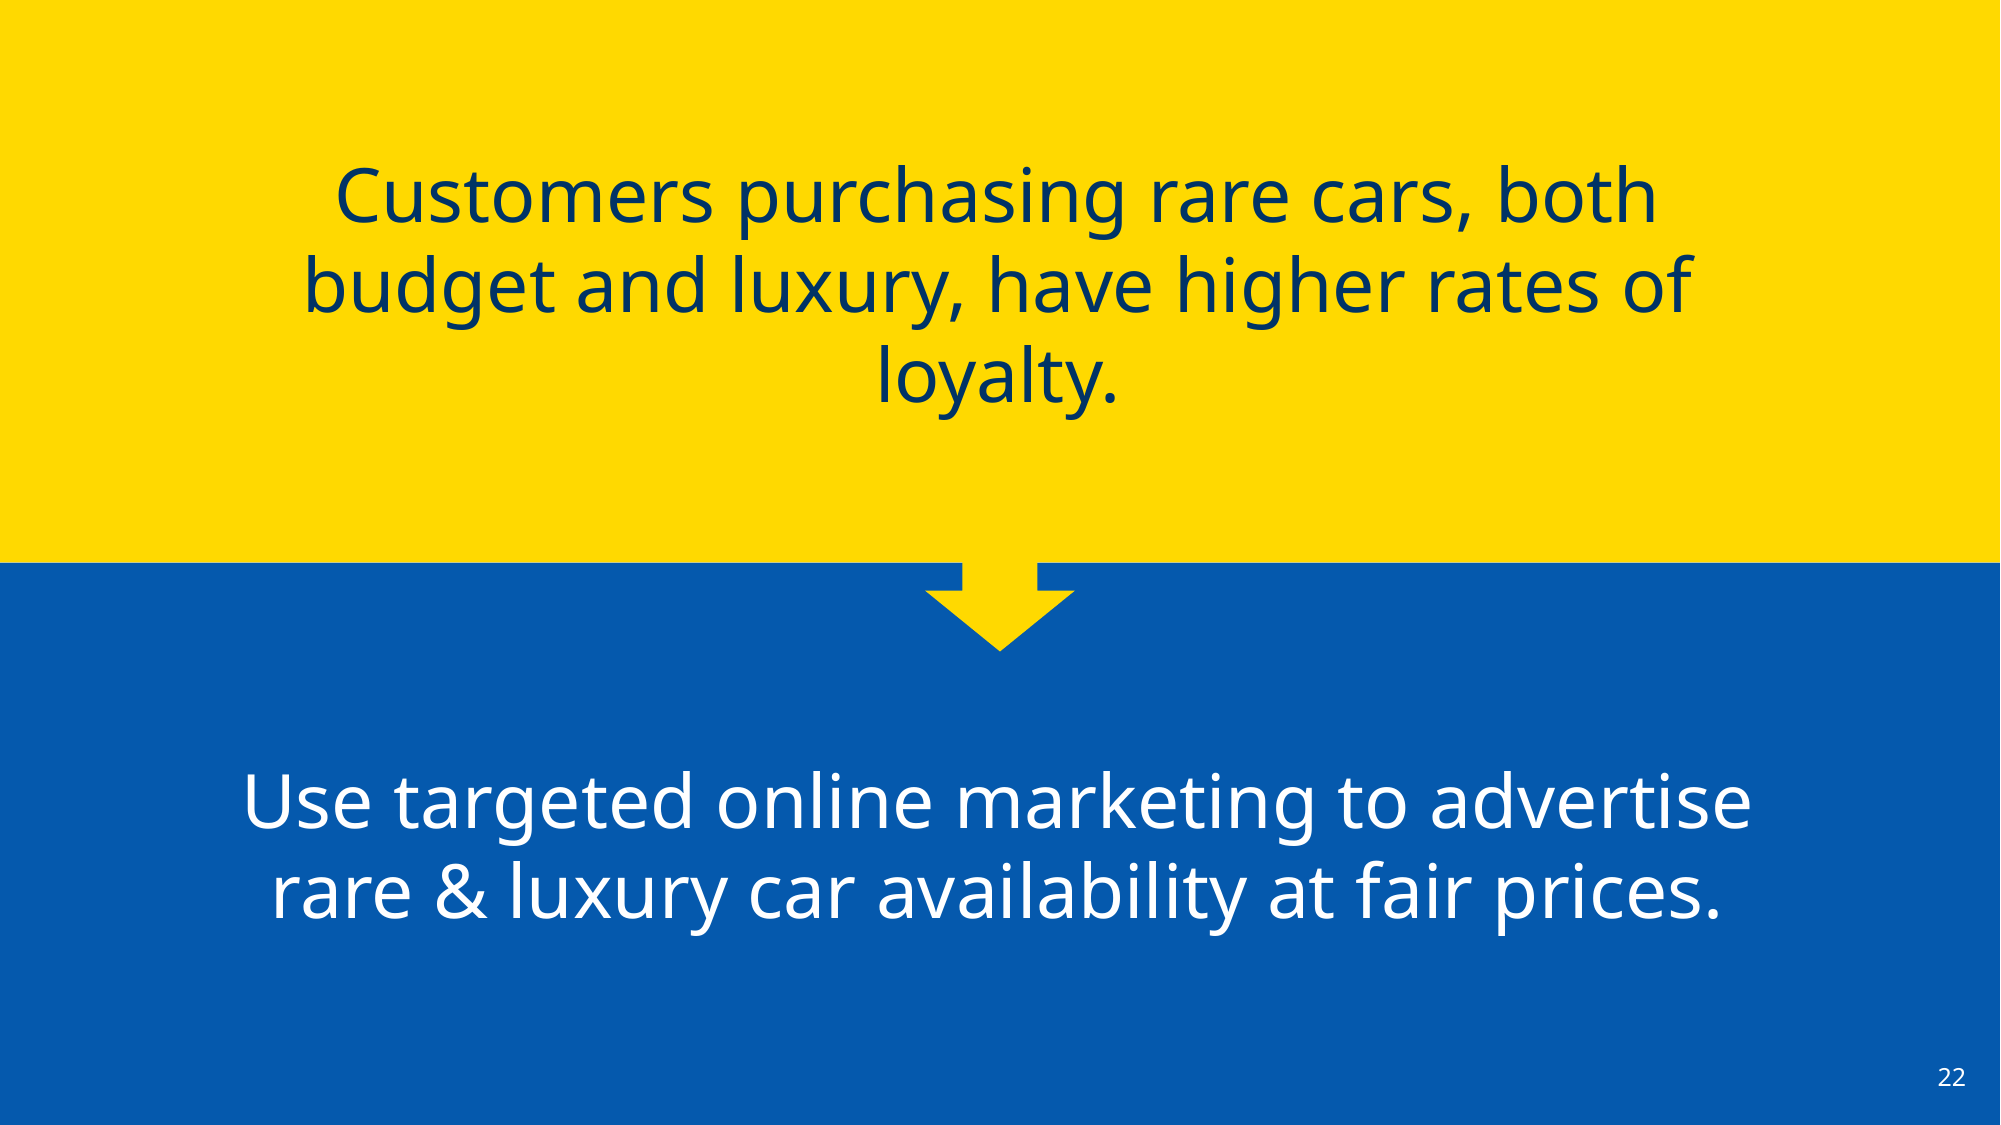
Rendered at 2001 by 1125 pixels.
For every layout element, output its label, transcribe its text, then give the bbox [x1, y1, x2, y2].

text_box [0, 0, 2000, 563]
slide_number 22 [1906, 1039, 1998, 1119]
text_box [922, 528, 1078, 653]
text_box Customers purchasing rare cars, both budget and luxury, have higher rates of loyalty. [204, 12, 1791, 554]
text_box [0, 563, 2000, 1125]
text_box Use targeted online marketing to advertise rare & luxury car availability at fair prices. [204, 573, 1791, 1115]
